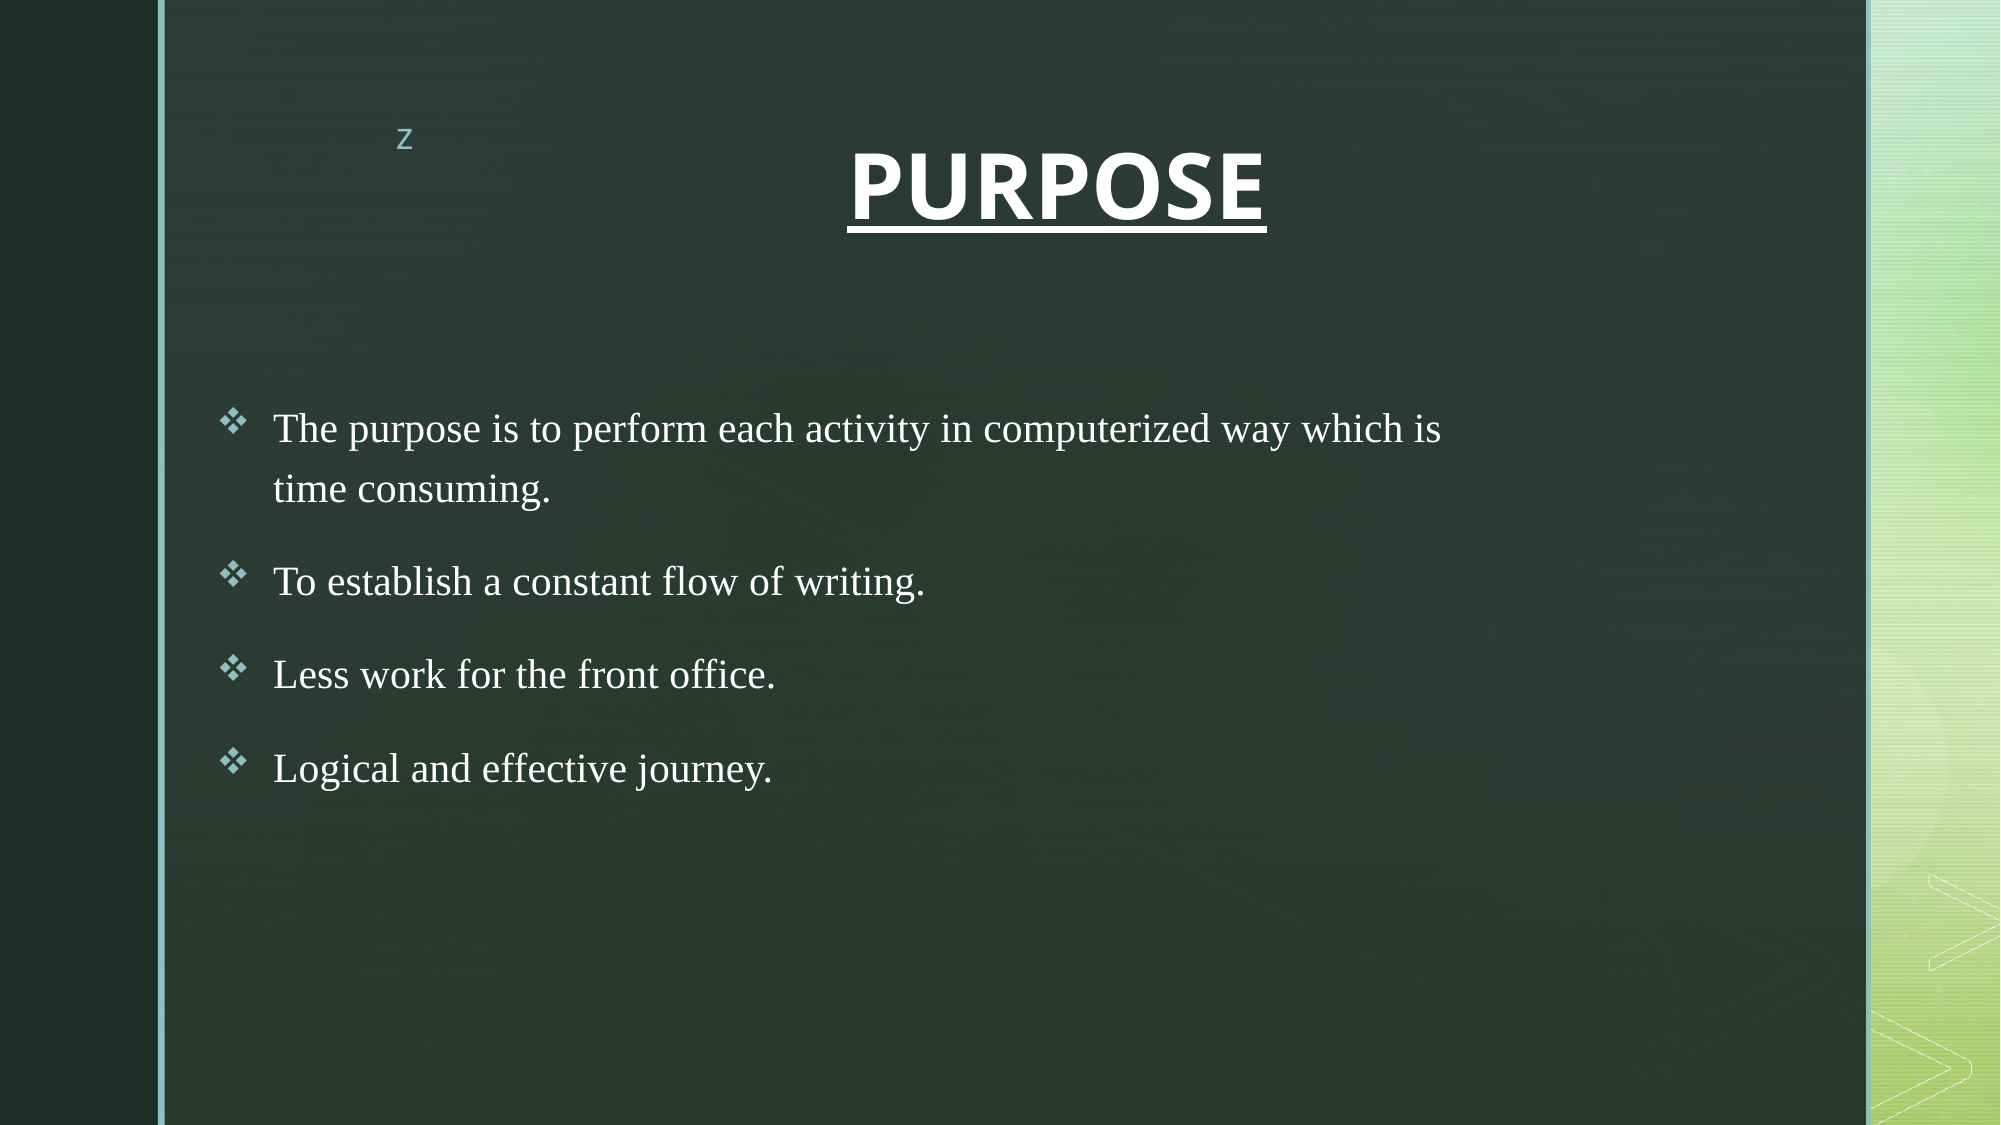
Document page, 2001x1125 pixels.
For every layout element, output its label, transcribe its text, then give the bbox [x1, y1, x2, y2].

title PURPOSE [428, 132, 1734, 310]
picture [1871, 0, 2001, 1125]
list The purpose is to perform each activity in computerized way which is time consuming. To establish a constant flow of writing. Less work for the front office. Logical and effective journey. [201, 309, 1481, 966]
